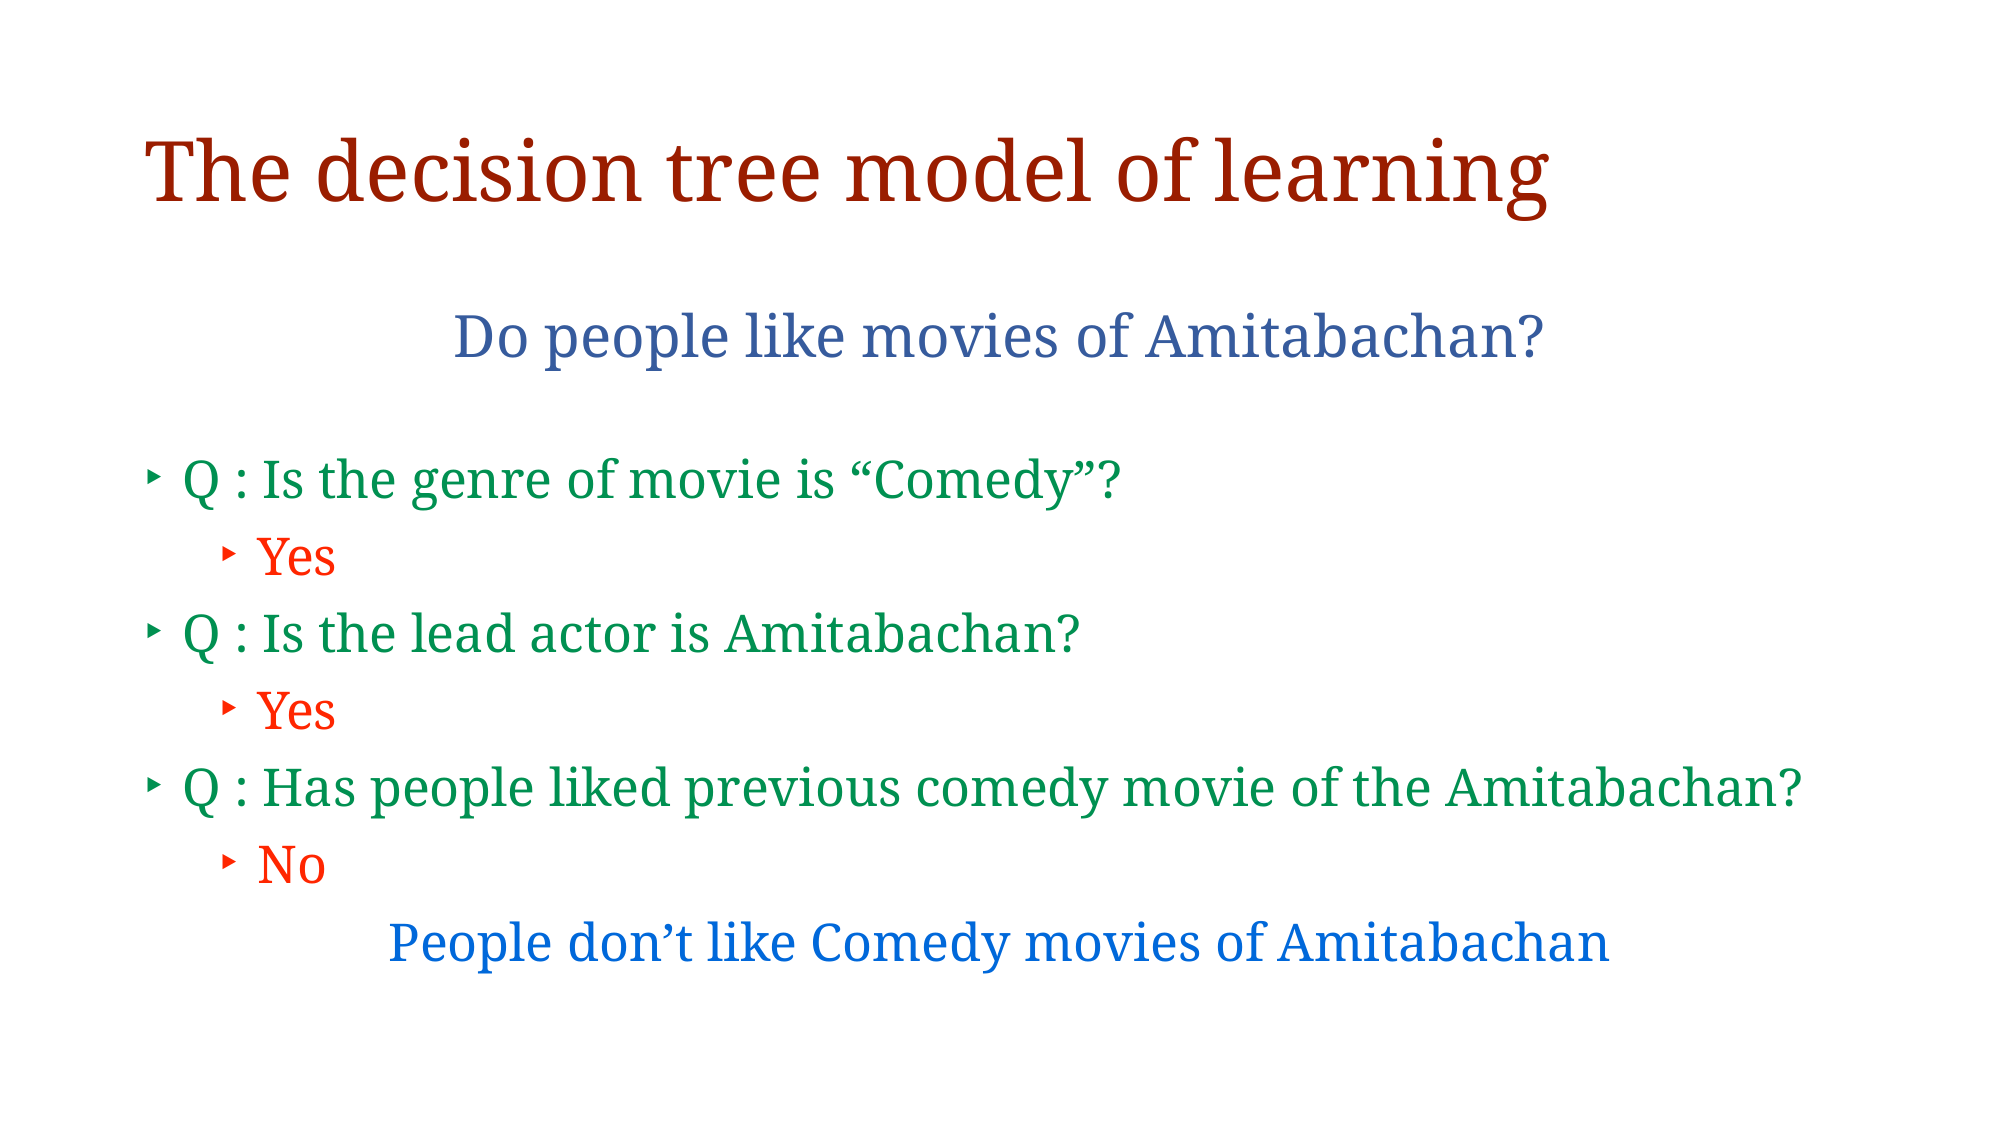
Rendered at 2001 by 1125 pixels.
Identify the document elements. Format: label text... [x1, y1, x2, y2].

list Do people like movies of Amitabachan? Q : Is the genre of movie is “Comedy”? Yes Q : Is the lead actor is Amitabachan? Yes Q : Has people liked previous comedy movie of the Amitabachan? No People don’t like Comedy movies of Amitabachan [136, 298, 1863, 1014]
title The decision tree model of learning [136, 59, 1863, 278]
